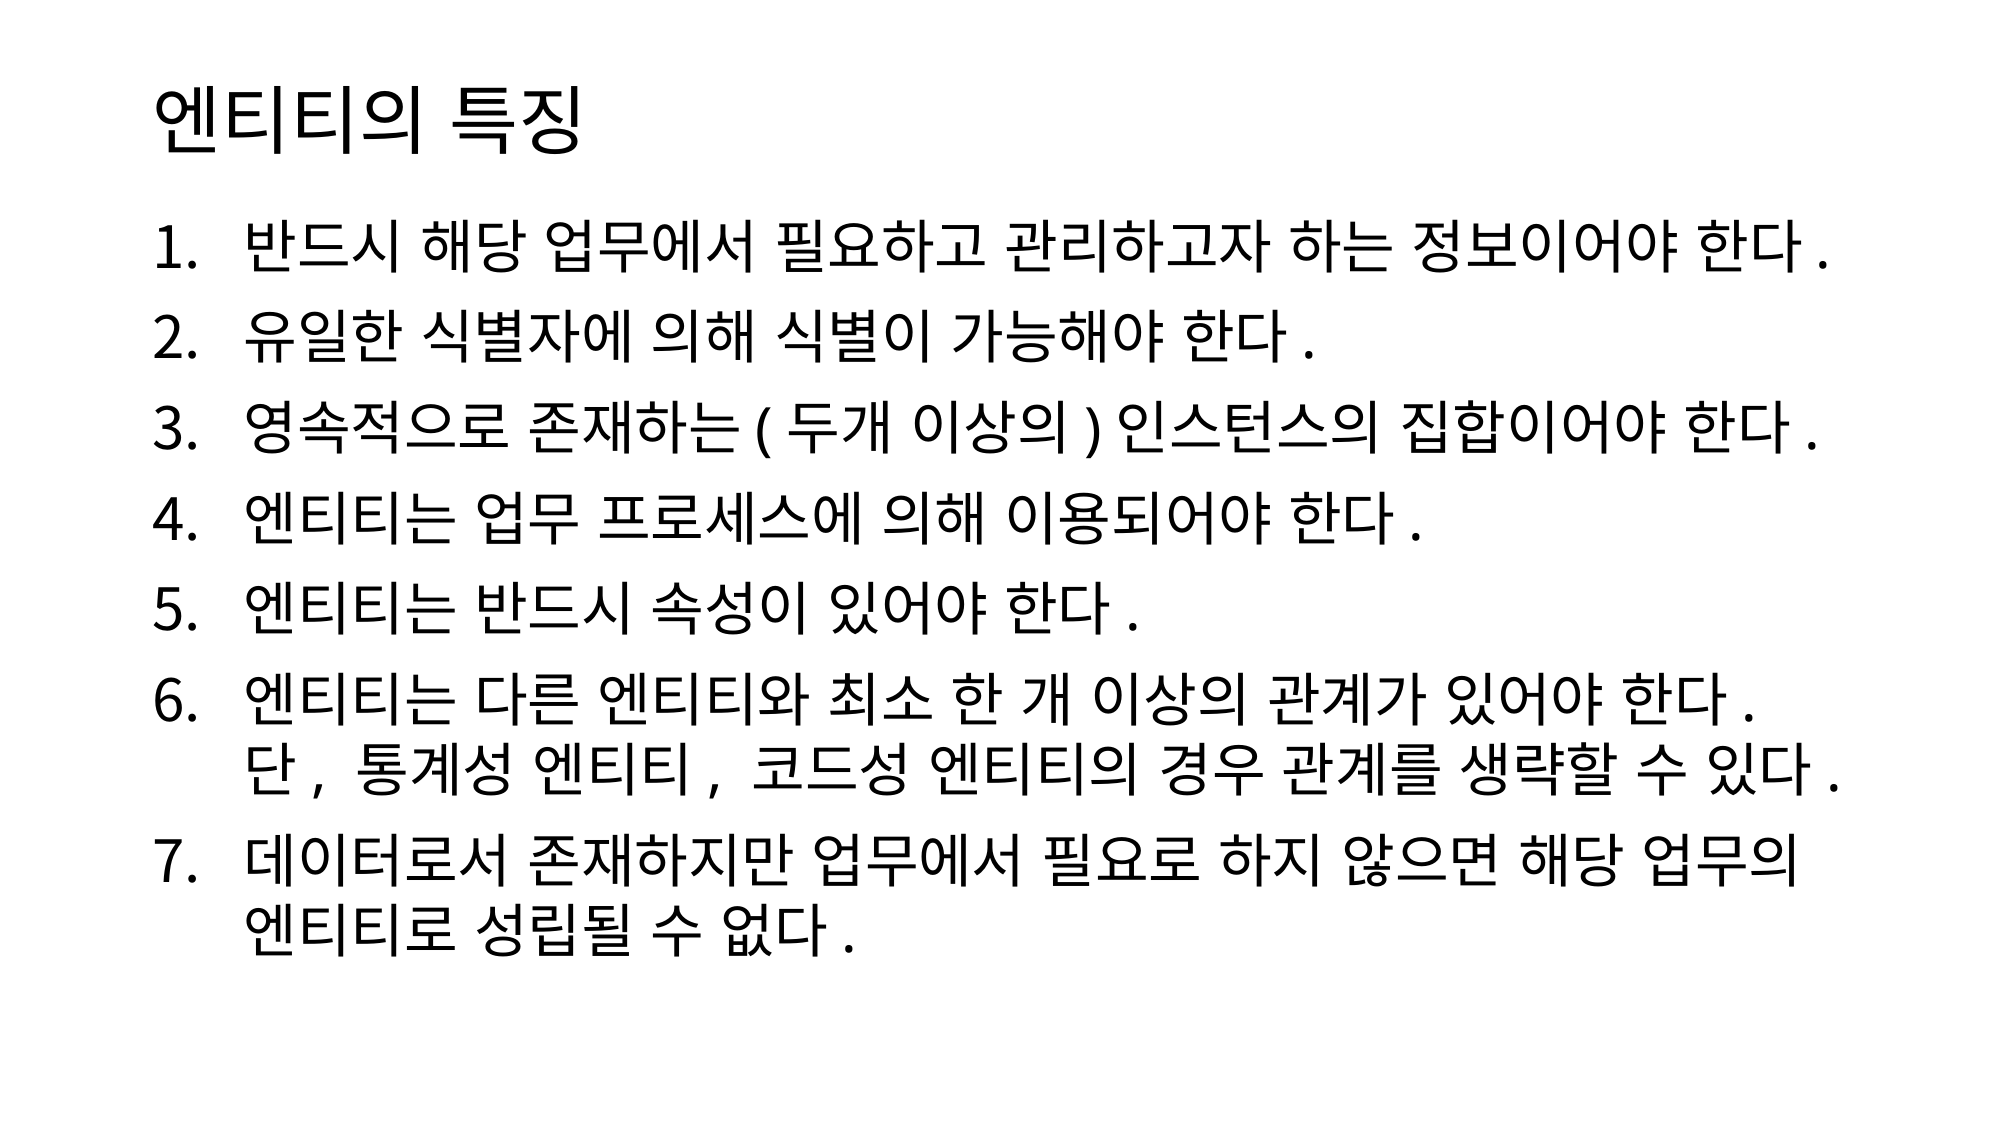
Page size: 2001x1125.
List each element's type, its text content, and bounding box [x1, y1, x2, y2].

list 반드시 해당 업무에서 필요하고 관리하고자 하는 정보이어야 한다. 유일한 식별자에 의해 식별이 가능해야 한다. 영속적으로 존재하는(두개 이상의)인스턴스의 집합이어야 한다. 엔티티는 업무 프로세스에 의해 이용되어야 한다. 엔티티는 반드시 속성이 있어야 한다. 엔티티는 다른 엔티티와 최소 한 개 이상의 관계가 있어야 한다. 단, 통계성 엔티티, 코드성 엔티티의 경우 관계를 생략할 수 있다. 데이터로서 존재하지만 업무에서 필요로 하지 않으면 해당 업무의 엔티티로 성립될 수 없다. [137, 202, 1863, 1014]
title 엔티티의 특징 [137, 59, 1863, 189]
